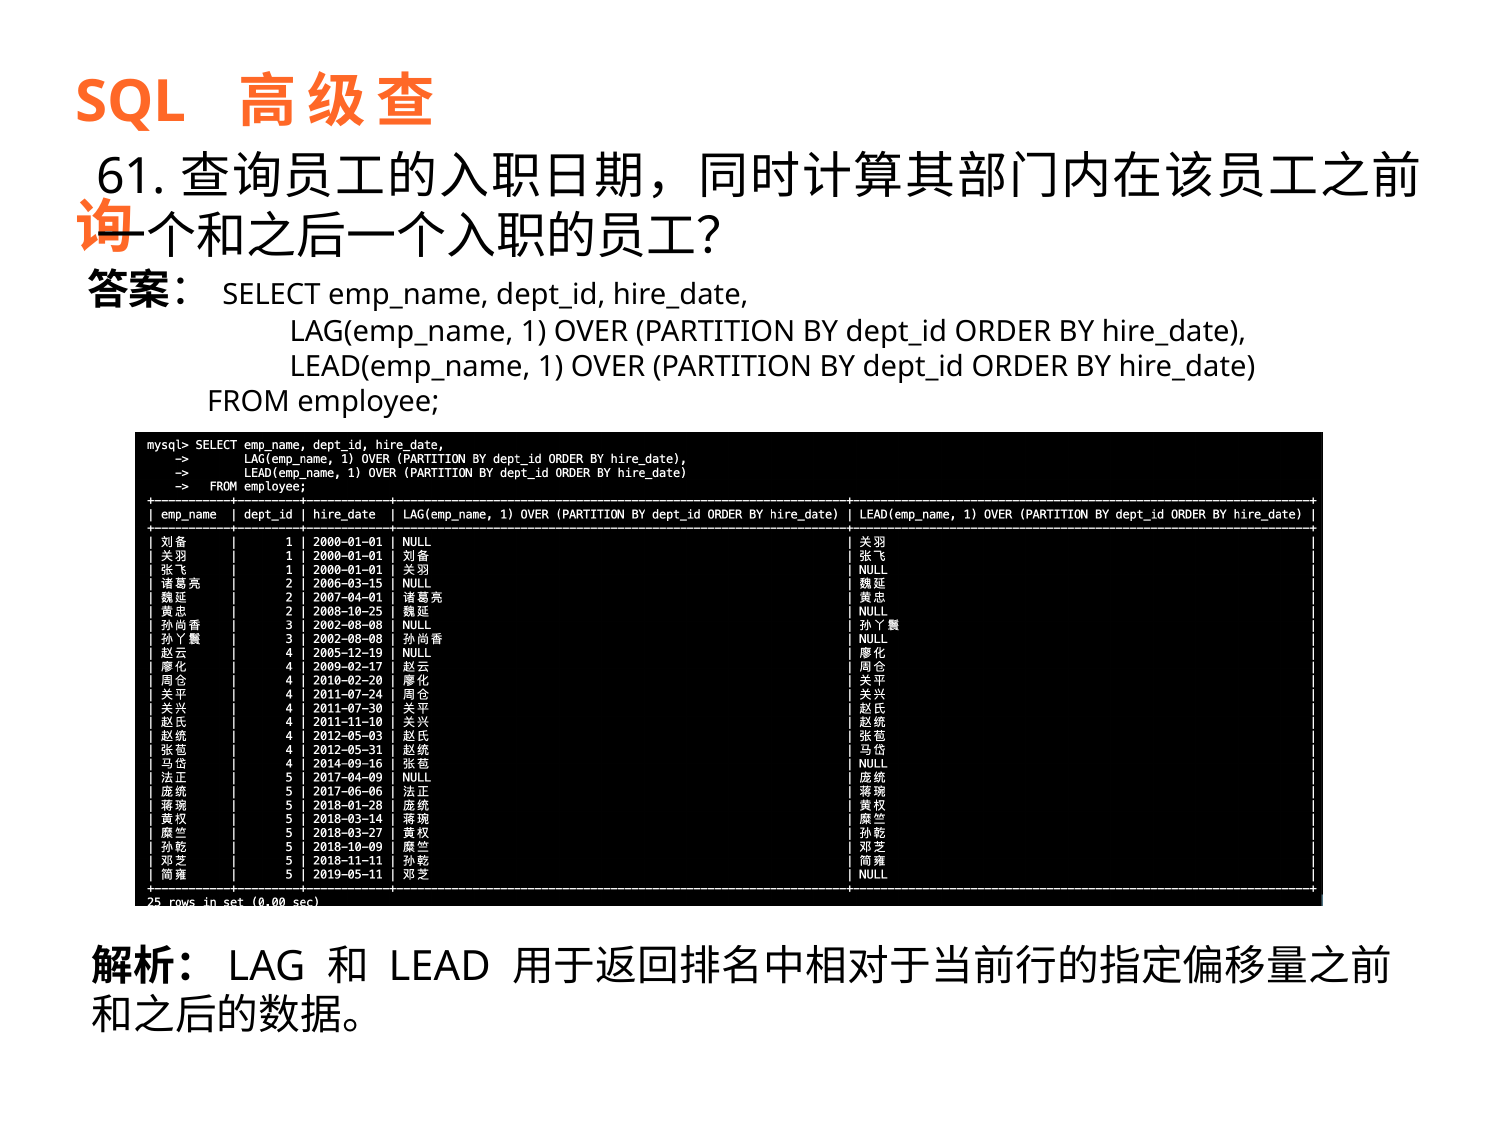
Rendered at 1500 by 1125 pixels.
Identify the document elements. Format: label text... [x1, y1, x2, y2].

text_box 答案：SELECT emp_name, dept_id, hire_date, LAG(emp_name, 1) OVER (PARTITION BY dept_id ORDER BY hire_date), LEAD(emp_name, 1) OVER (PARTITION BY dept_id ORDER BY hire_date) FROM employee; [72, 255, 1428, 425]
picture [135, 432, 1323, 906]
text_box 解析：LAG 和 LEAD 用于返回排名中相对于当前行的指定偏移量之前和之后的数据。 [76, 931, 1408, 1046]
text_box 61.查询员工的入职日期，同时计算其部门内在该员工之前一个和之后一个入职的员工？ [81, 135, 1437, 271]
text_box SQL 高级查询 [60, 0, 451, 141]
